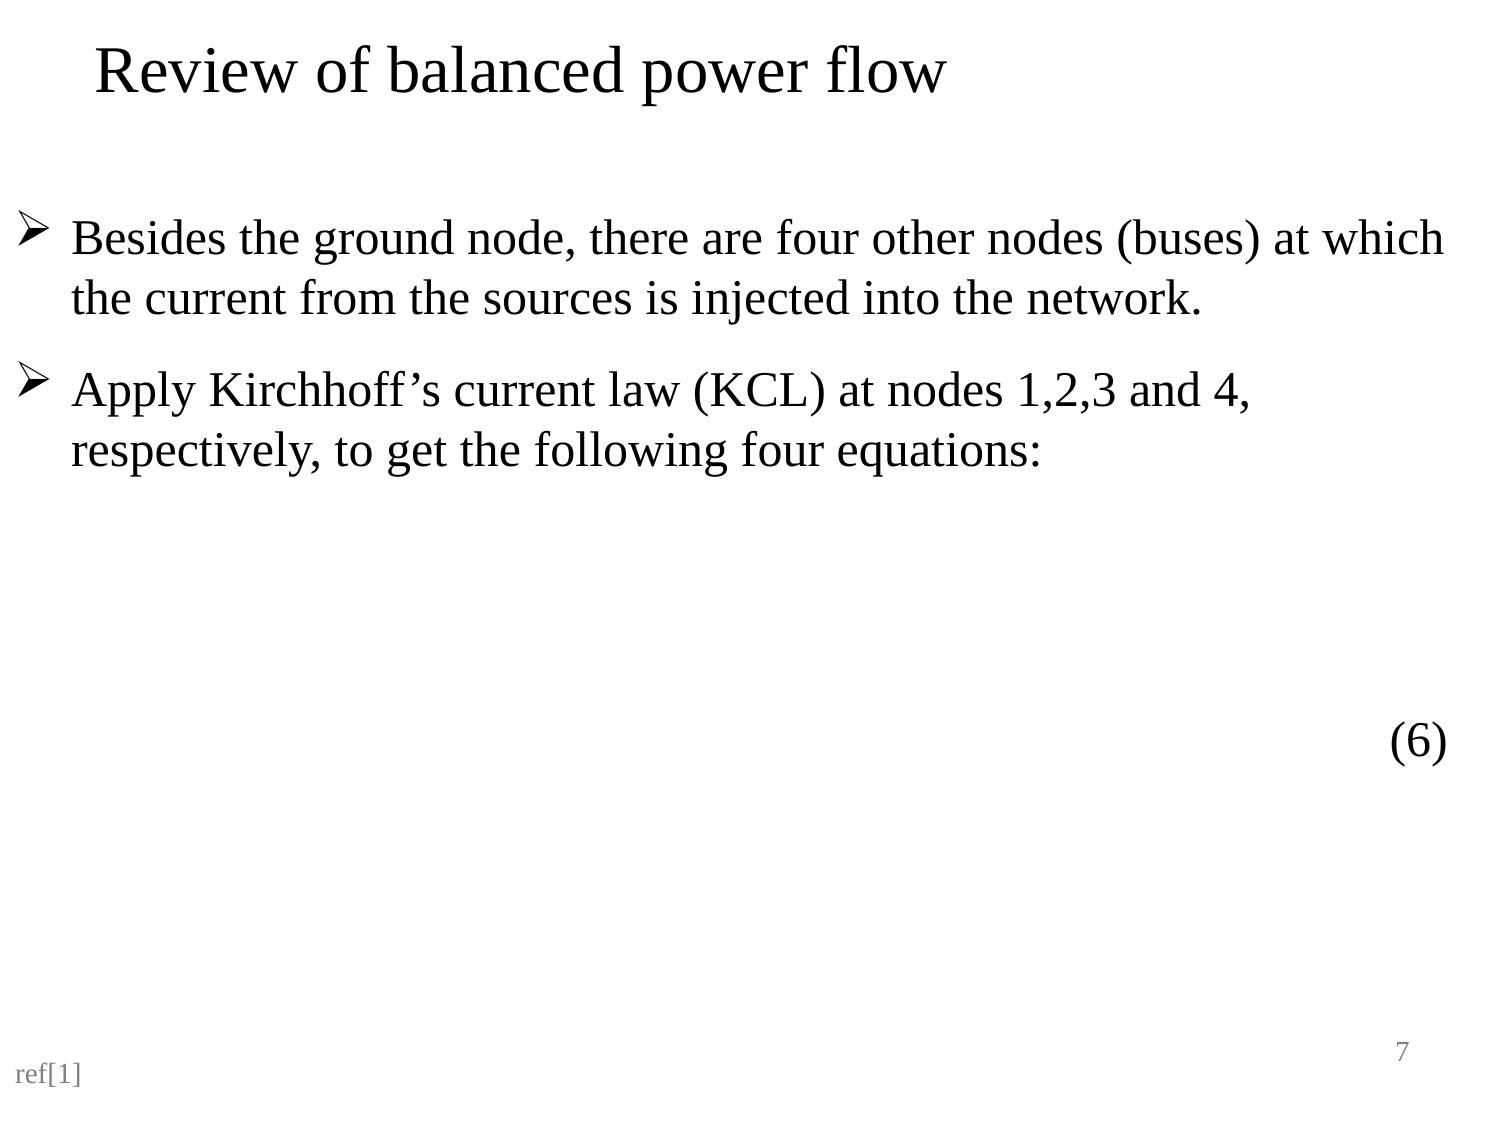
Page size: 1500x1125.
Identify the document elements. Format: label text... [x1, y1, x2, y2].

slide_number 7 [1074, 1024, 1425, 1103]
text_box Besides the ground node, there are four other nodes (buses) at which the current from the sources is injected into the network. [0, 137, 1500, 288]
text_box Apply Kirchhoff’s current law (KCL) at nodes 1,2,3 and 4, respectively, to get the following four equations: [0, 288, 1500, 484]
footer ref[1] [0, 1046, 475, 1125]
text_box Review of balanced power flow [4, 0, 1500, 133]
text_box (6) [1374, 699, 1500, 774]
